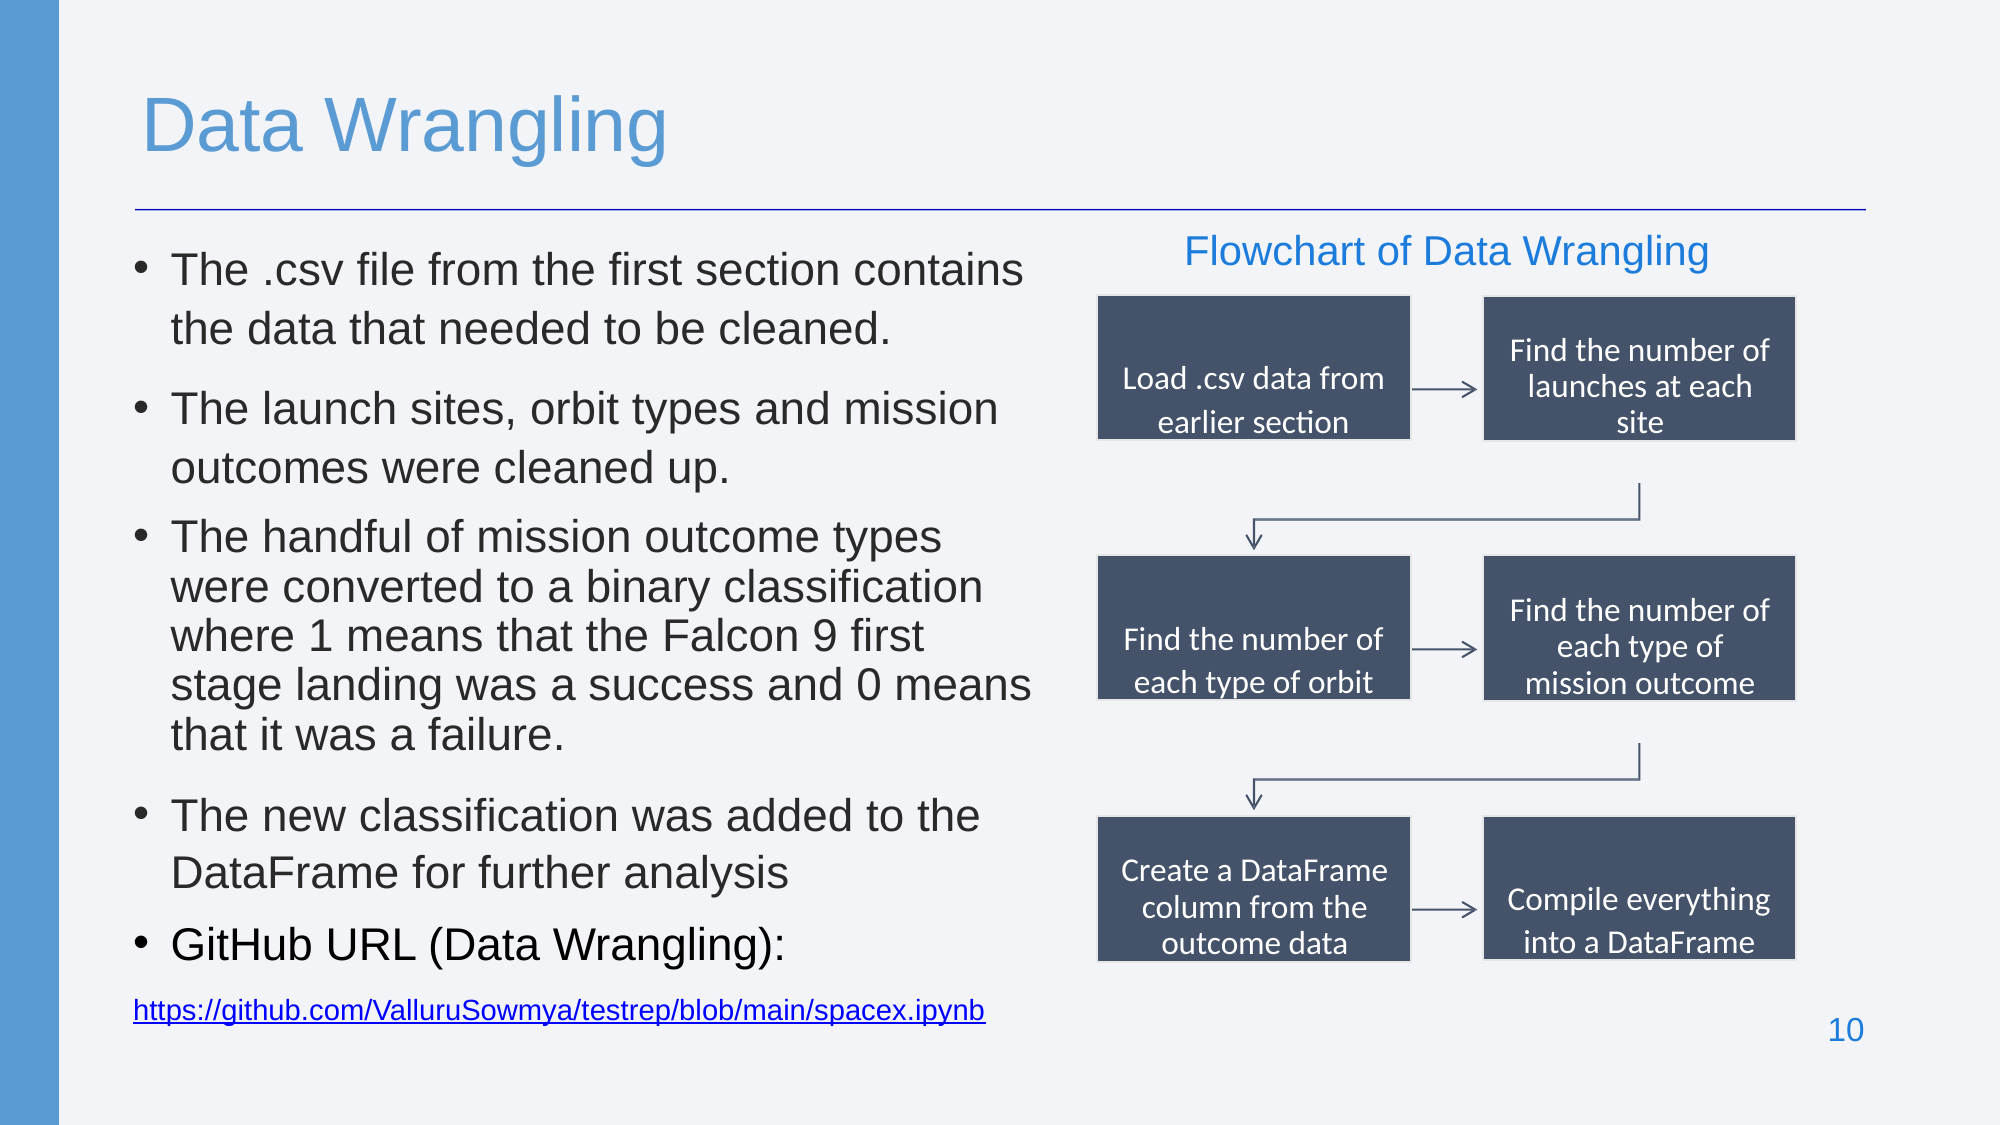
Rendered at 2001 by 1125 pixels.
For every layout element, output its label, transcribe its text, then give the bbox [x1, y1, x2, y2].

text_box [1411, 901, 1478, 919]
text_box [1411, 380, 1478, 398]
text_box [1411, 640, 1478, 658]
text_box [1245, 483, 1641, 551]
text_box [1245, 743, 1641, 811]
title Data Wrangling [139, 72, 1820, 263]
text_box [0, 0, 59, 1125]
text_box Create a DataFrame column from the outcome data [1097, 815, 1411, 962]
text_box Compile everything into a DataFrame [1482, 815, 1797, 961]
text_box Flowchart of Data Wrangling [1182, 221, 1712, 274]
text_box Load .csv data from earlier section [1097, 295, 1411, 440]
picture [59, 0, 2000, 1125]
list The .csv file from the first section contains the data that needed to be cleaned. The launch sites, orbit types and mission outcomes were cleaned up. The handful of mission outcome types were converted to a binary classification where 1 means that the Falcon 9 first stage landing was a success and 0 means that it was a failure. The new classification was added to the DataFrame for further analysis GitHub URL (Data Wrangling): https://github.com/ValluruSowmya/testrep/blob/main/spacex.ipynb [131, 226, 1042, 1084]
slide_number ‹#› [1821, 1001, 1873, 1125]
text_box Find the number of launches at each site [1482, 295, 1797, 442]
text_box Find the number of each type of orbit [1097, 555, 1411, 701]
text_box Find the number of each type of mission outcome [1482, 555, 1797, 702]
